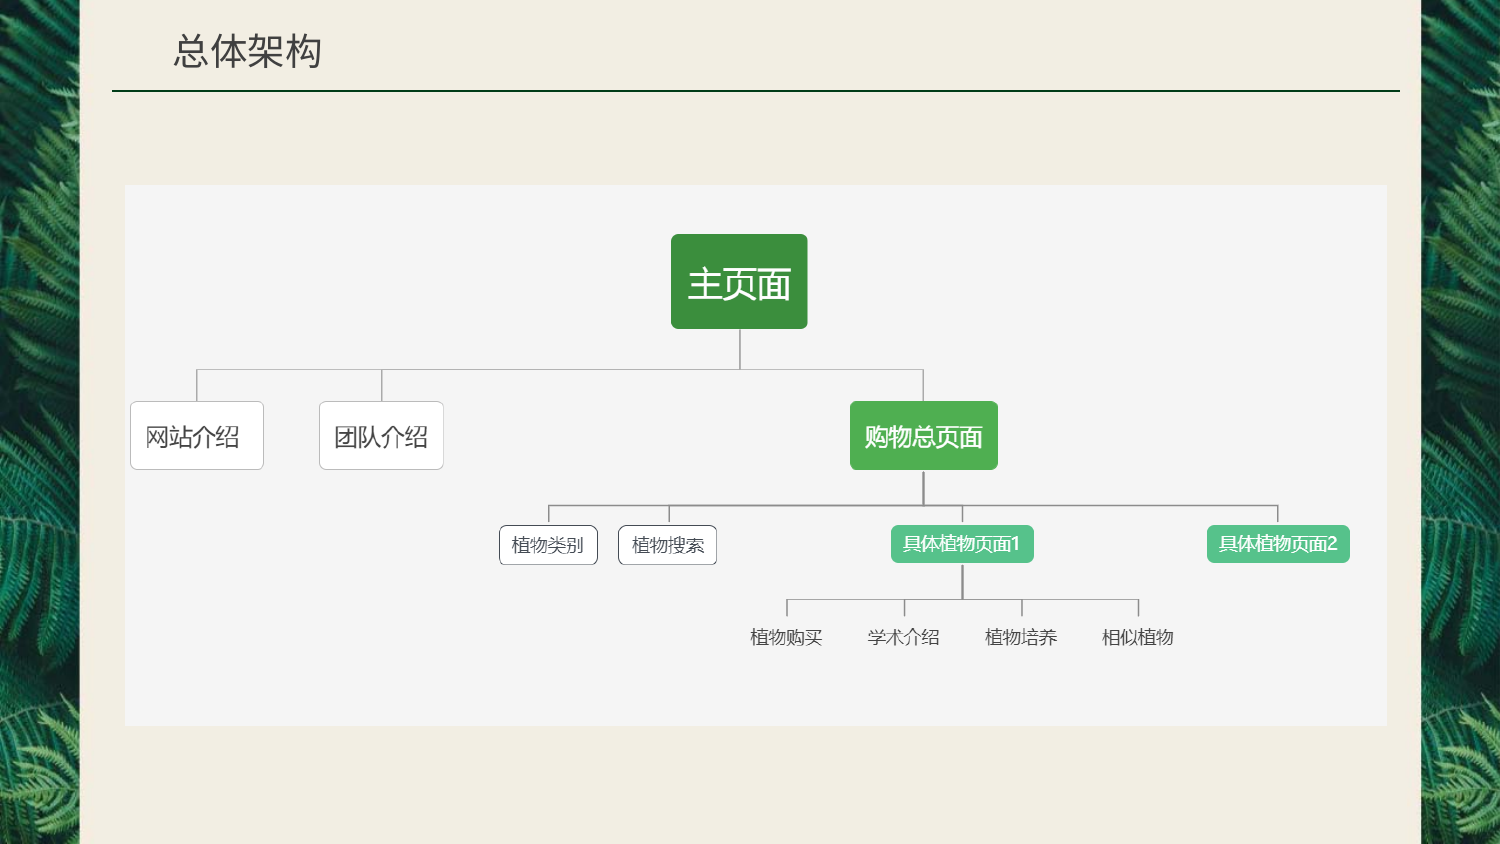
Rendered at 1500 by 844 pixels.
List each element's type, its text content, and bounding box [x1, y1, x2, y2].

text_box 总体架构 [135, 22, 361, 79]
picture [0, 0, 1500, 844]
